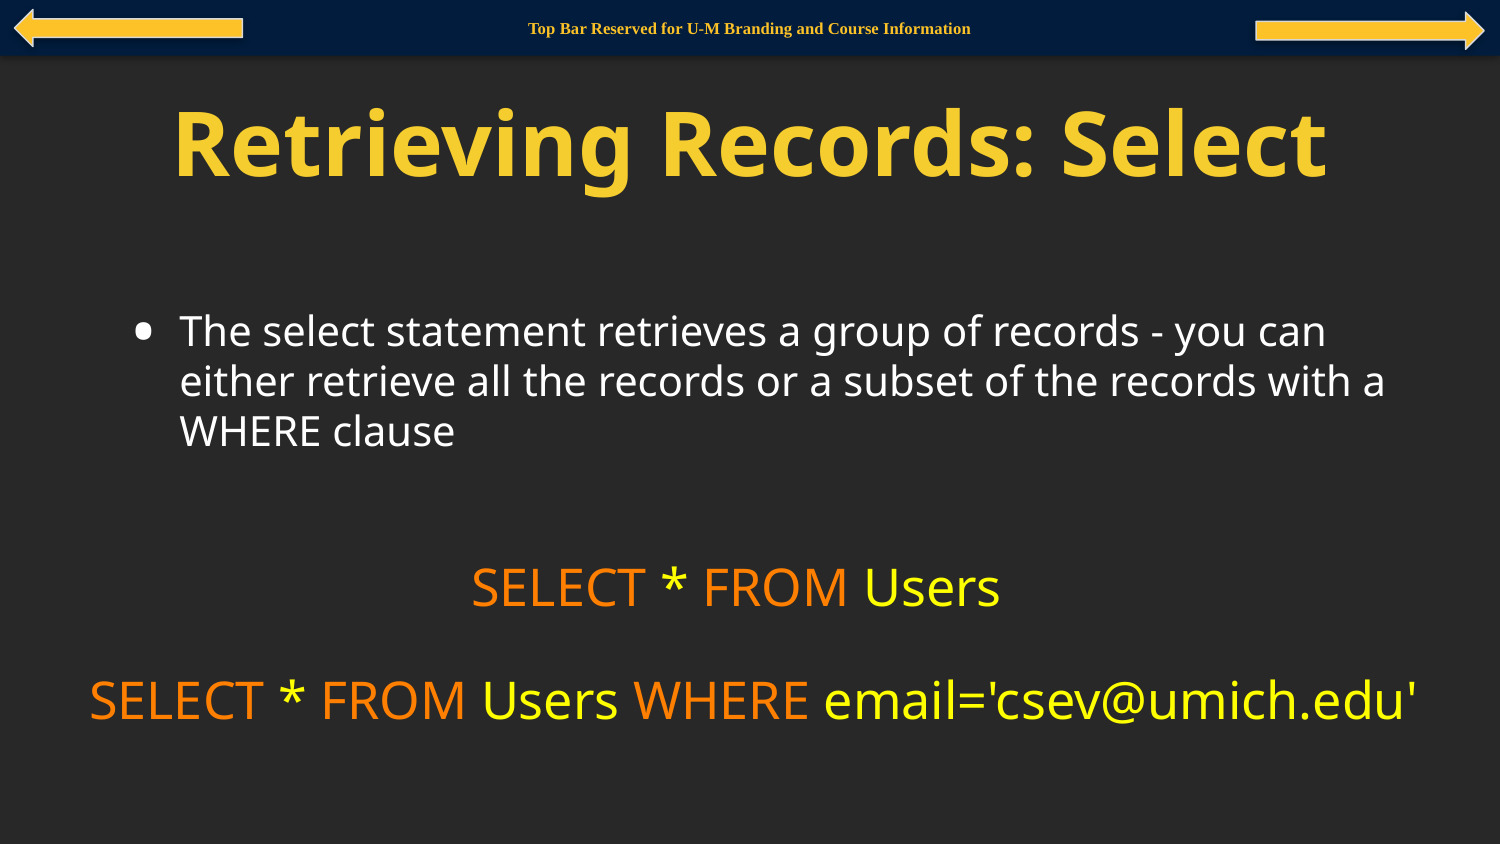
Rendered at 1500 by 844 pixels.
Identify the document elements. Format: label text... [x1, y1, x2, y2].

list The select statement retrieves a group of records - you can either retrieve all the records or a subset of the records with a WHERE clause [106, 240, 1393, 520]
text_box SELECT * FROM Users WHERE email='csev@umich.edu' [22, 662, 1486, 736]
title Retrieving Records: Select [58, 83, 1442, 199]
text_box SELECT * FROM Users [36, 548, 1437, 623]
